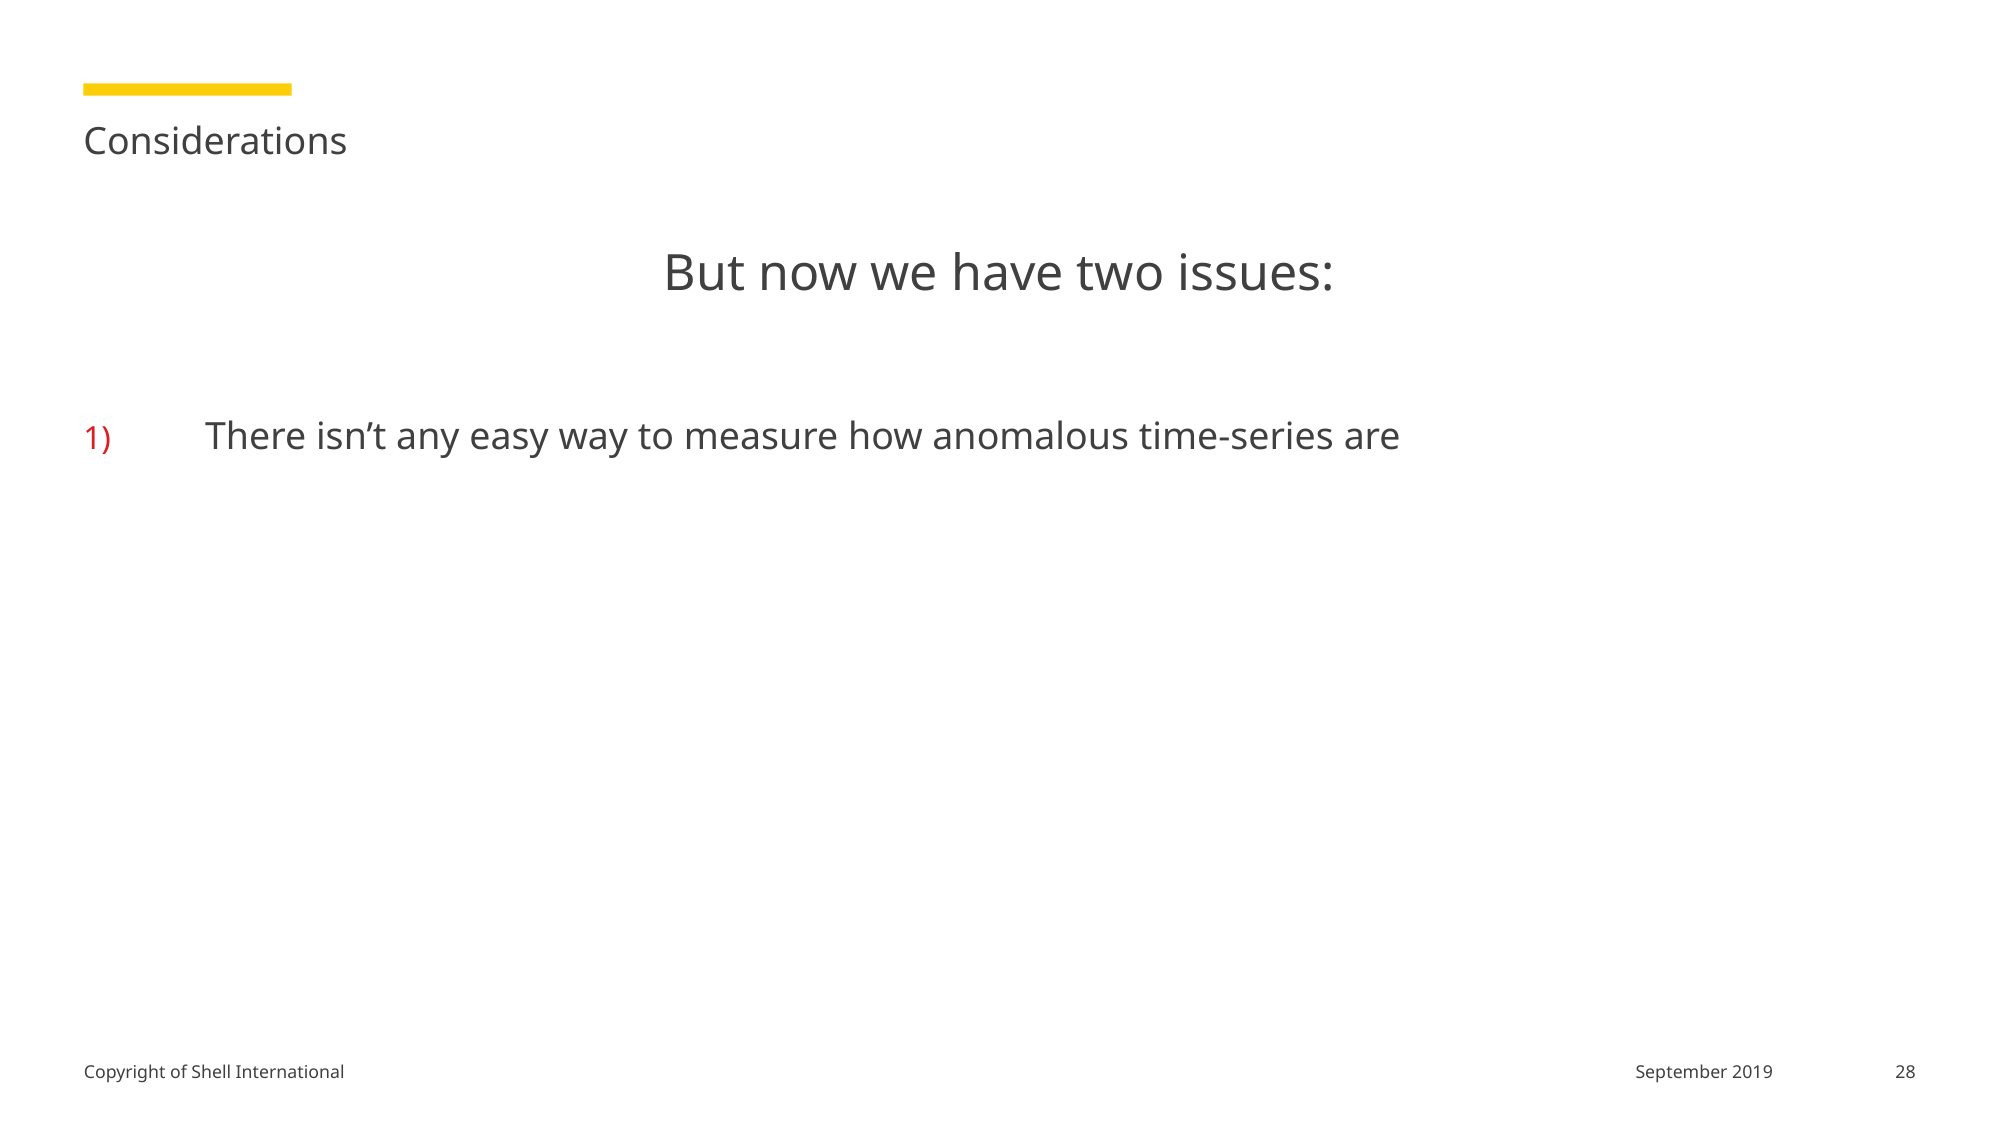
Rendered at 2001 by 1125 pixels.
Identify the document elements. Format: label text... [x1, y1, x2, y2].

list There isn’t any easy way to measure how anomalous time-series are [83, 393, 1917, 1125]
title Considerations [83, 116, 1917, 241]
text_box But now we have two issues: [83, 240, 1916, 393]
